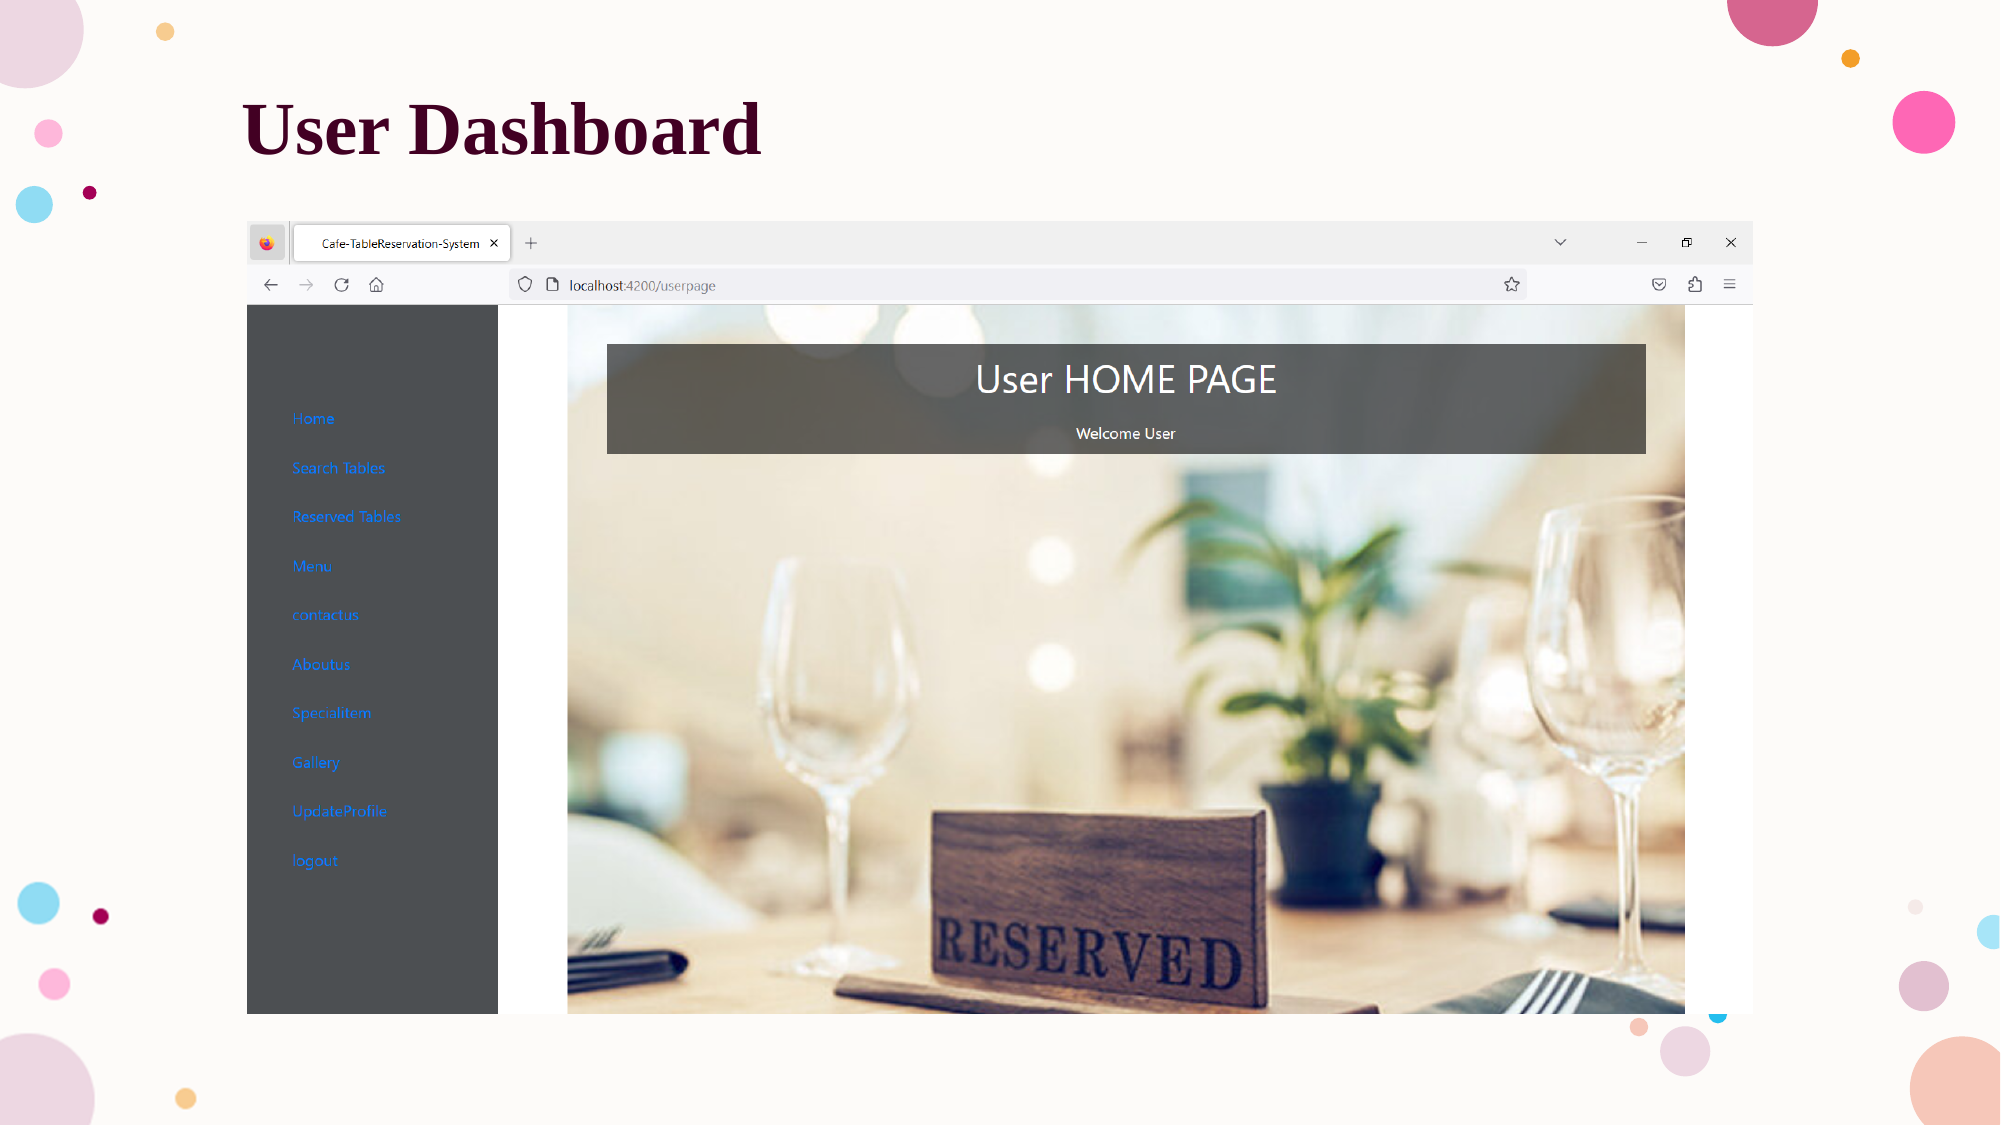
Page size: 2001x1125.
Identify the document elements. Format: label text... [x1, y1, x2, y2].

title User Dashboard [226, 39, 871, 222]
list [246, 221, 1753, 1014]
picture [0, 861, 226, 1125]
